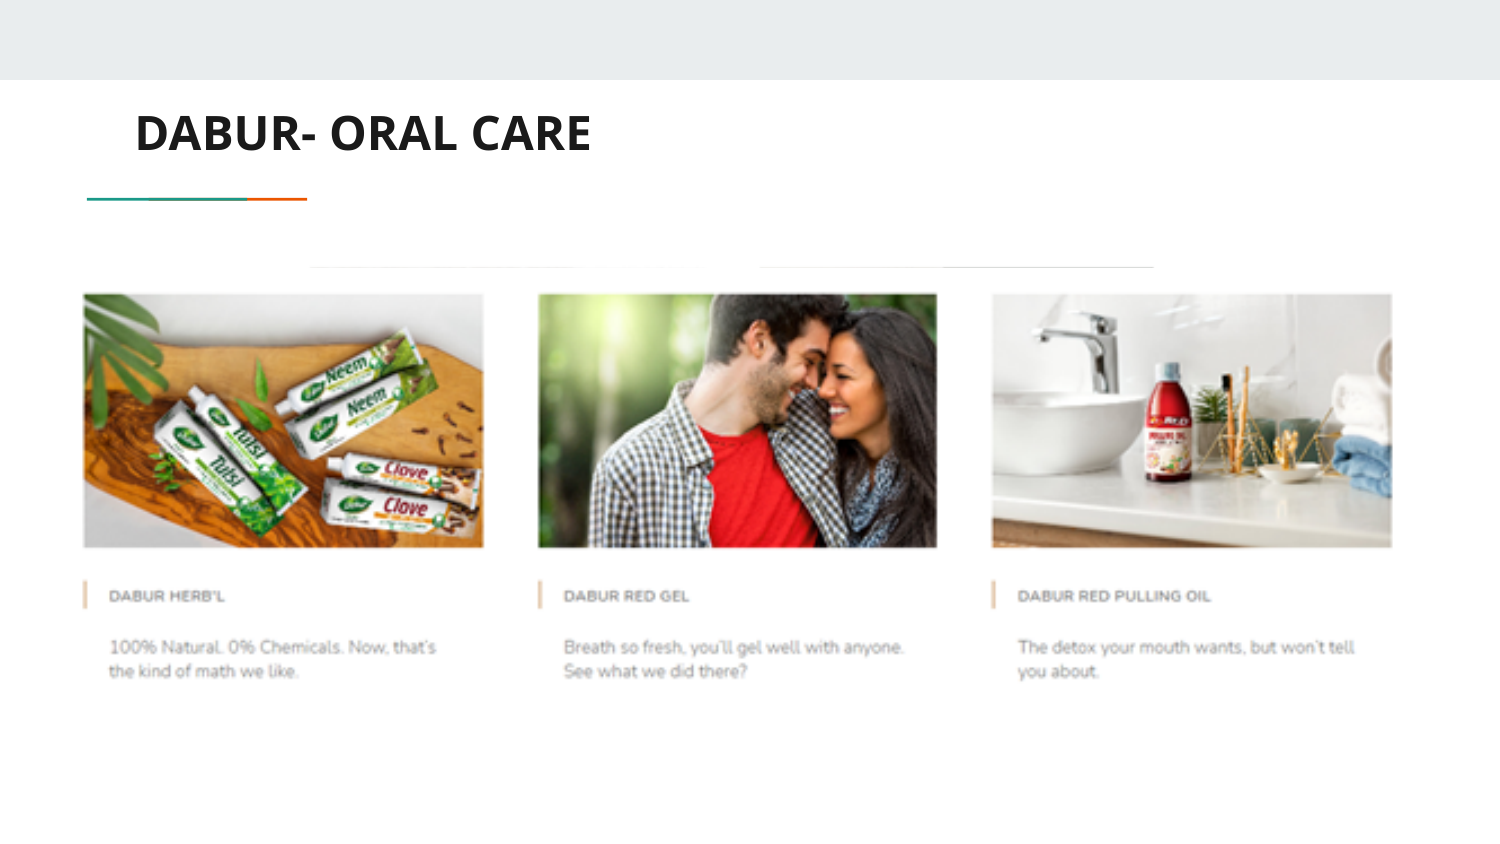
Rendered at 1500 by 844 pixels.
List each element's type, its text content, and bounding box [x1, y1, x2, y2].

title DABUR- ORAL CARE [119, 88, 1381, 176]
picture [63, 245, 1420, 693]
